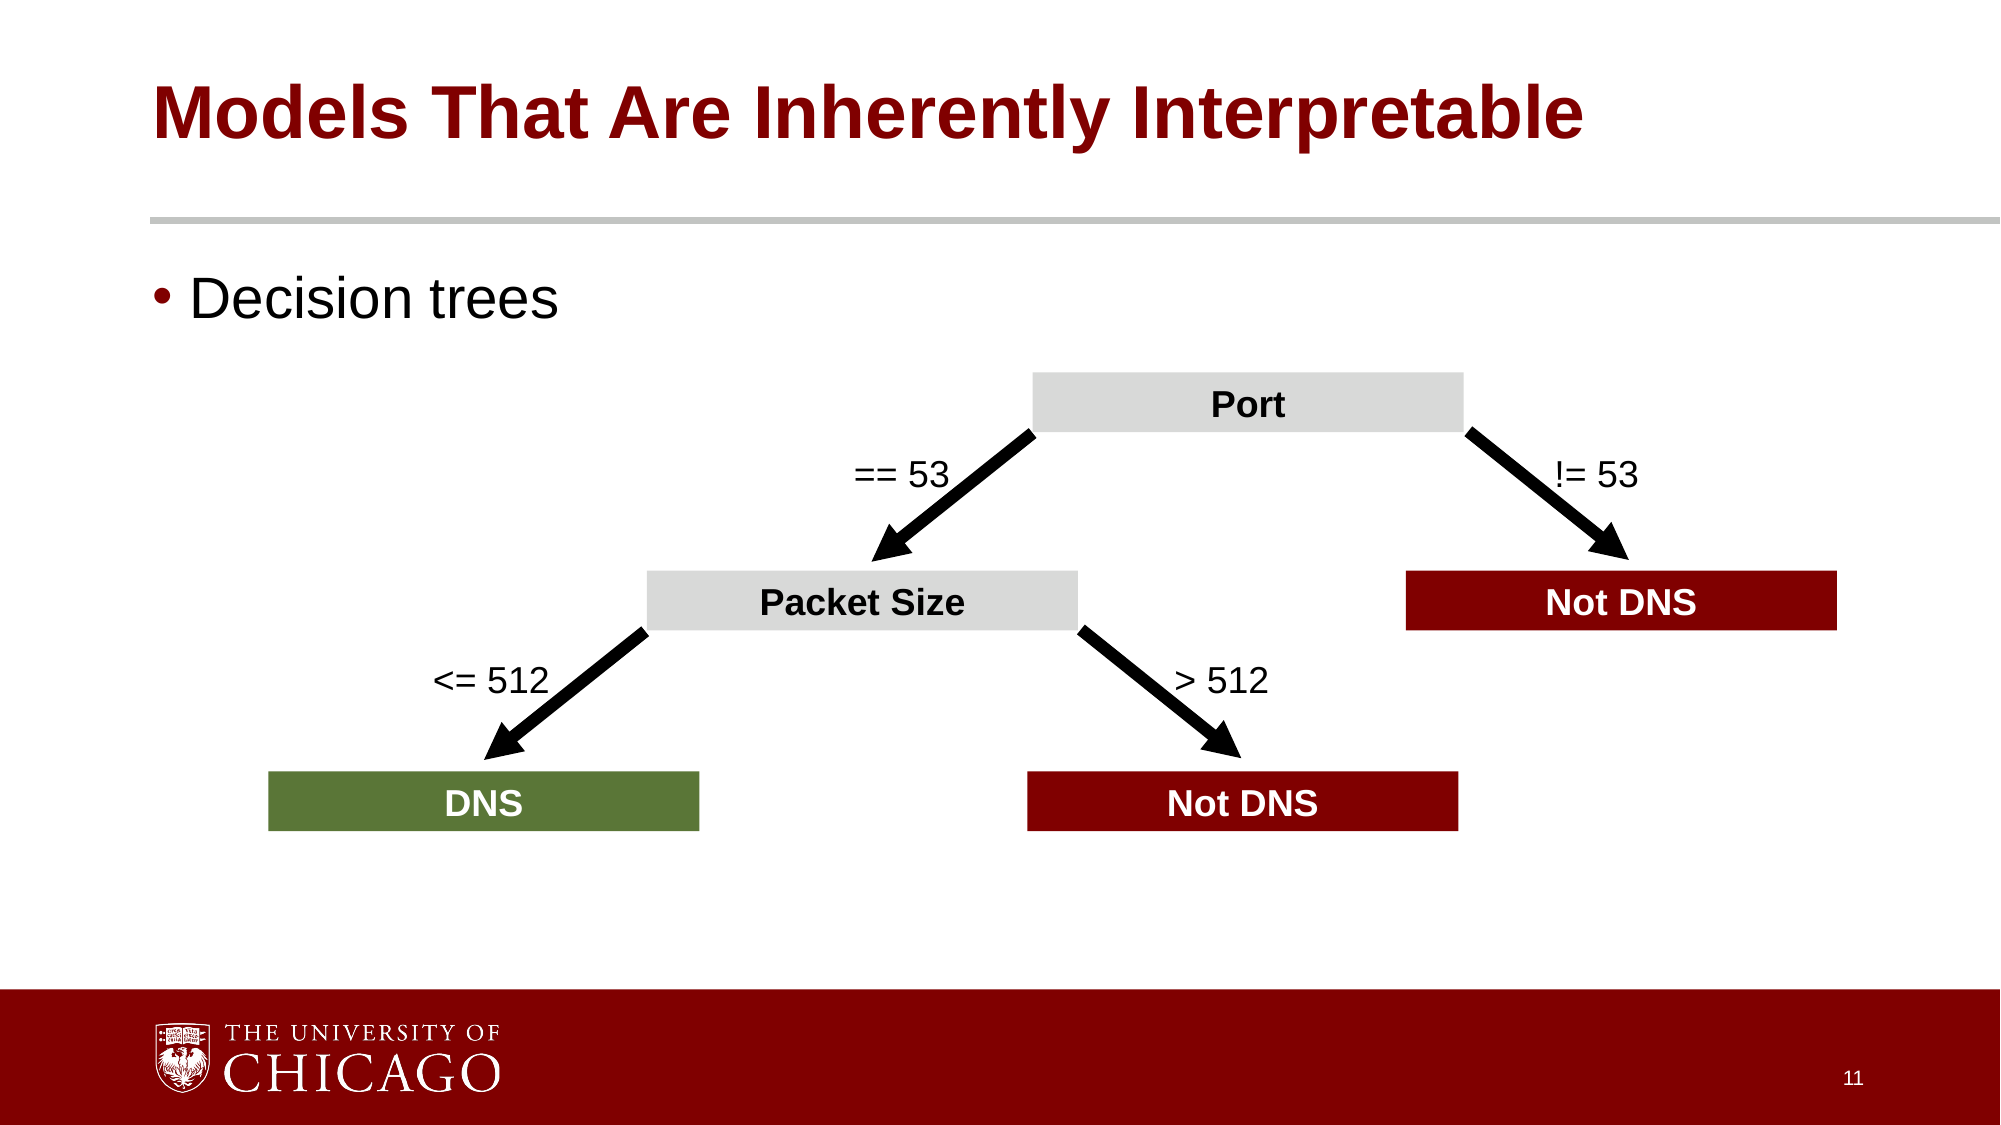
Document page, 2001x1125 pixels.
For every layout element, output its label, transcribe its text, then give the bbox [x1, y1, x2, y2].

text_box DNS [268, 771, 700, 832]
text_box <= 512 [410, 648, 483, 709]
text_box Not DNS [1405, 570, 1837, 631]
text_box == 53 [821, 443, 871, 503]
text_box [871, 432, 1033, 562]
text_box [1080, 629, 1242, 759]
list Decision trees [137, 253, 1847, 936]
text_box Not DNS [1027, 771, 1459, 832]
text_box Packet Size [646, 570, 1078, 631]
slide_number 11 [1412, 1046, 1880, 1107]
text_box > 512 [1242, 648, 1303, 709]
text_box != 53 [1629, 443, 1678, 503]
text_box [1468, 431, 1629, 560]
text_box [483, 631, 646, 760]
title Models That Are Inherently Interpretable [137, 0, 1863, 218]
text_box Port [1032, 372, 1464, 433]
